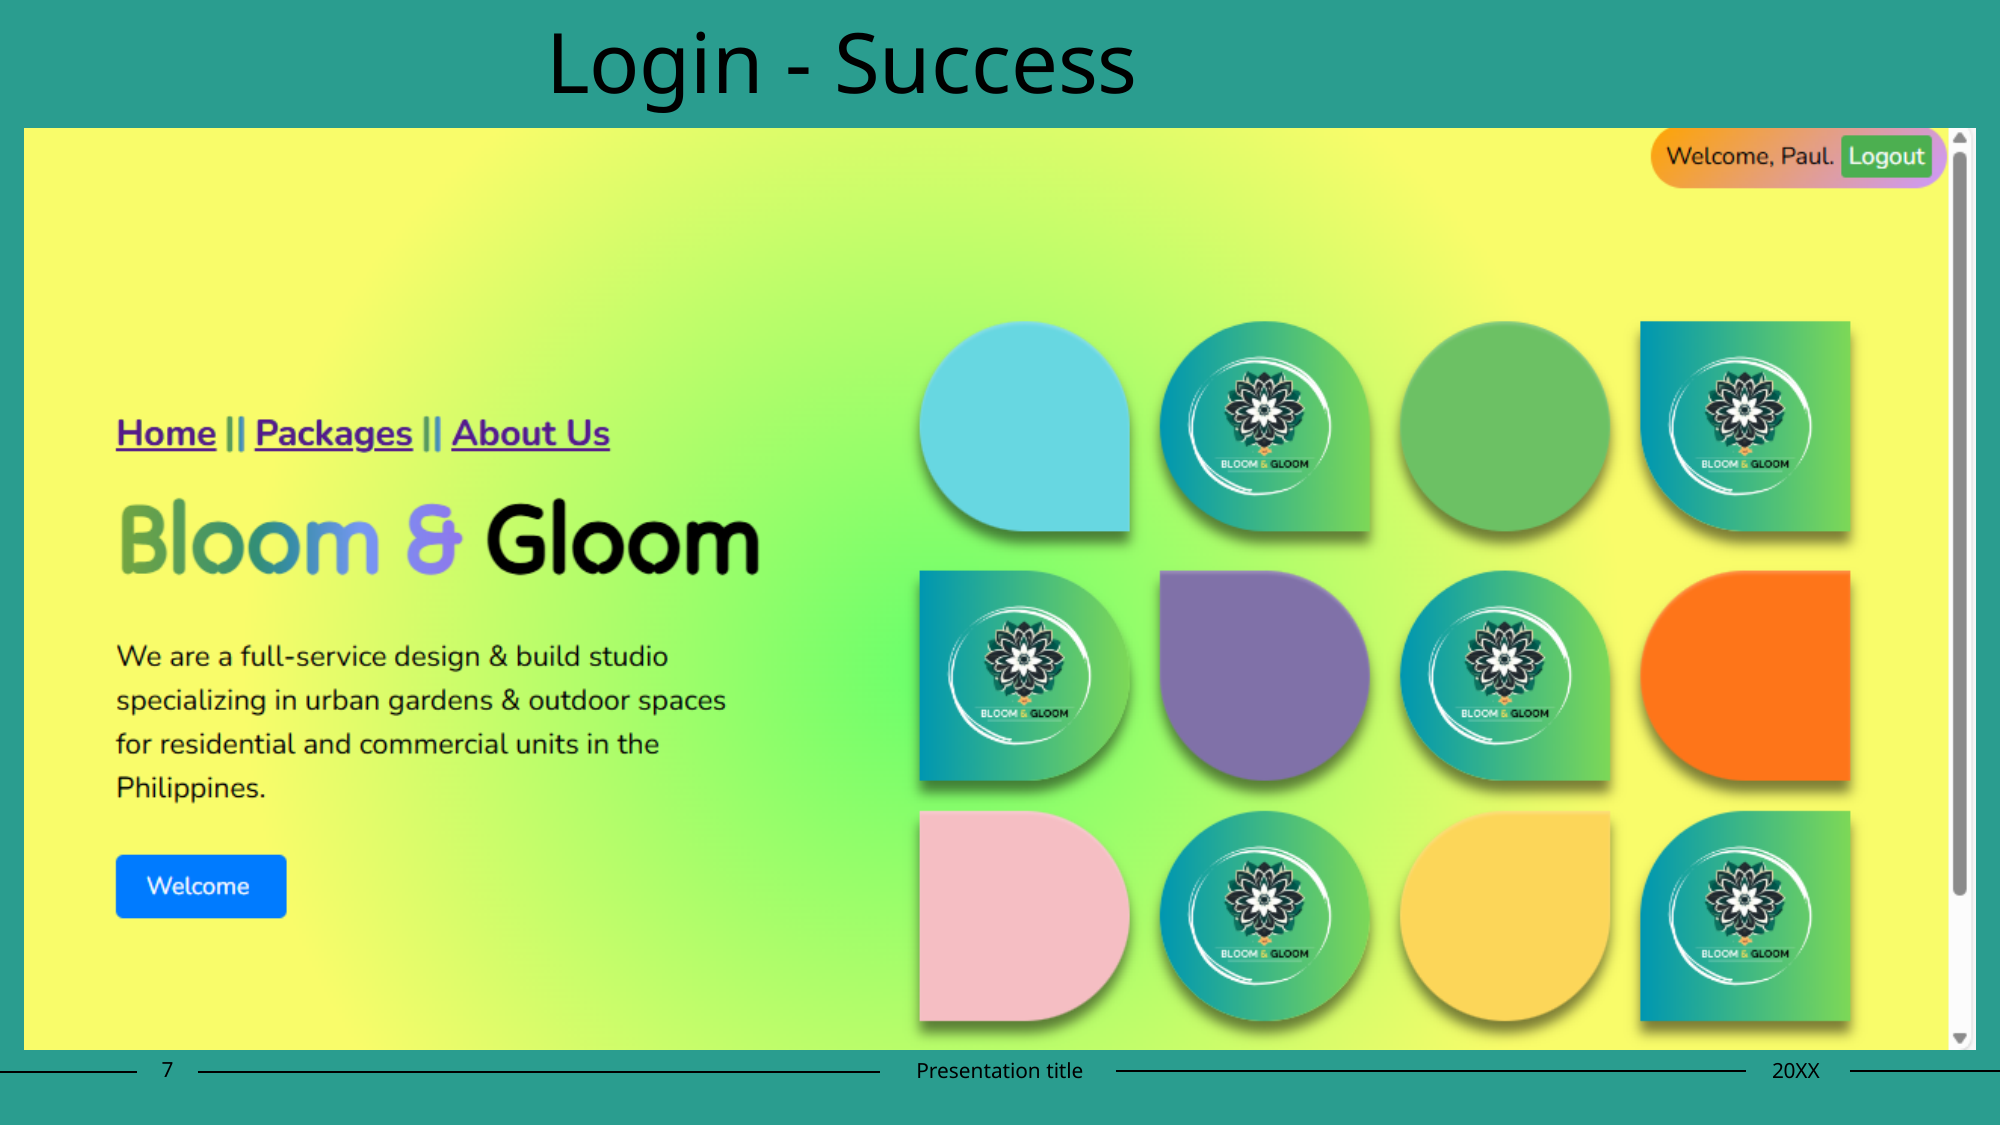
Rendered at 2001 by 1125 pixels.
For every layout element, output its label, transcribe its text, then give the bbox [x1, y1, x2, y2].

picture [24, 128, 1976, 1050]
slide_number 20XX [1743, 1050, 1849, 1091]
slide_number 7 [137, 1050, 198, 1091]
text_box Login - Success [531, 0, 1567, 128]
footer Presentation title [879, 1050, 1120, 1091]
